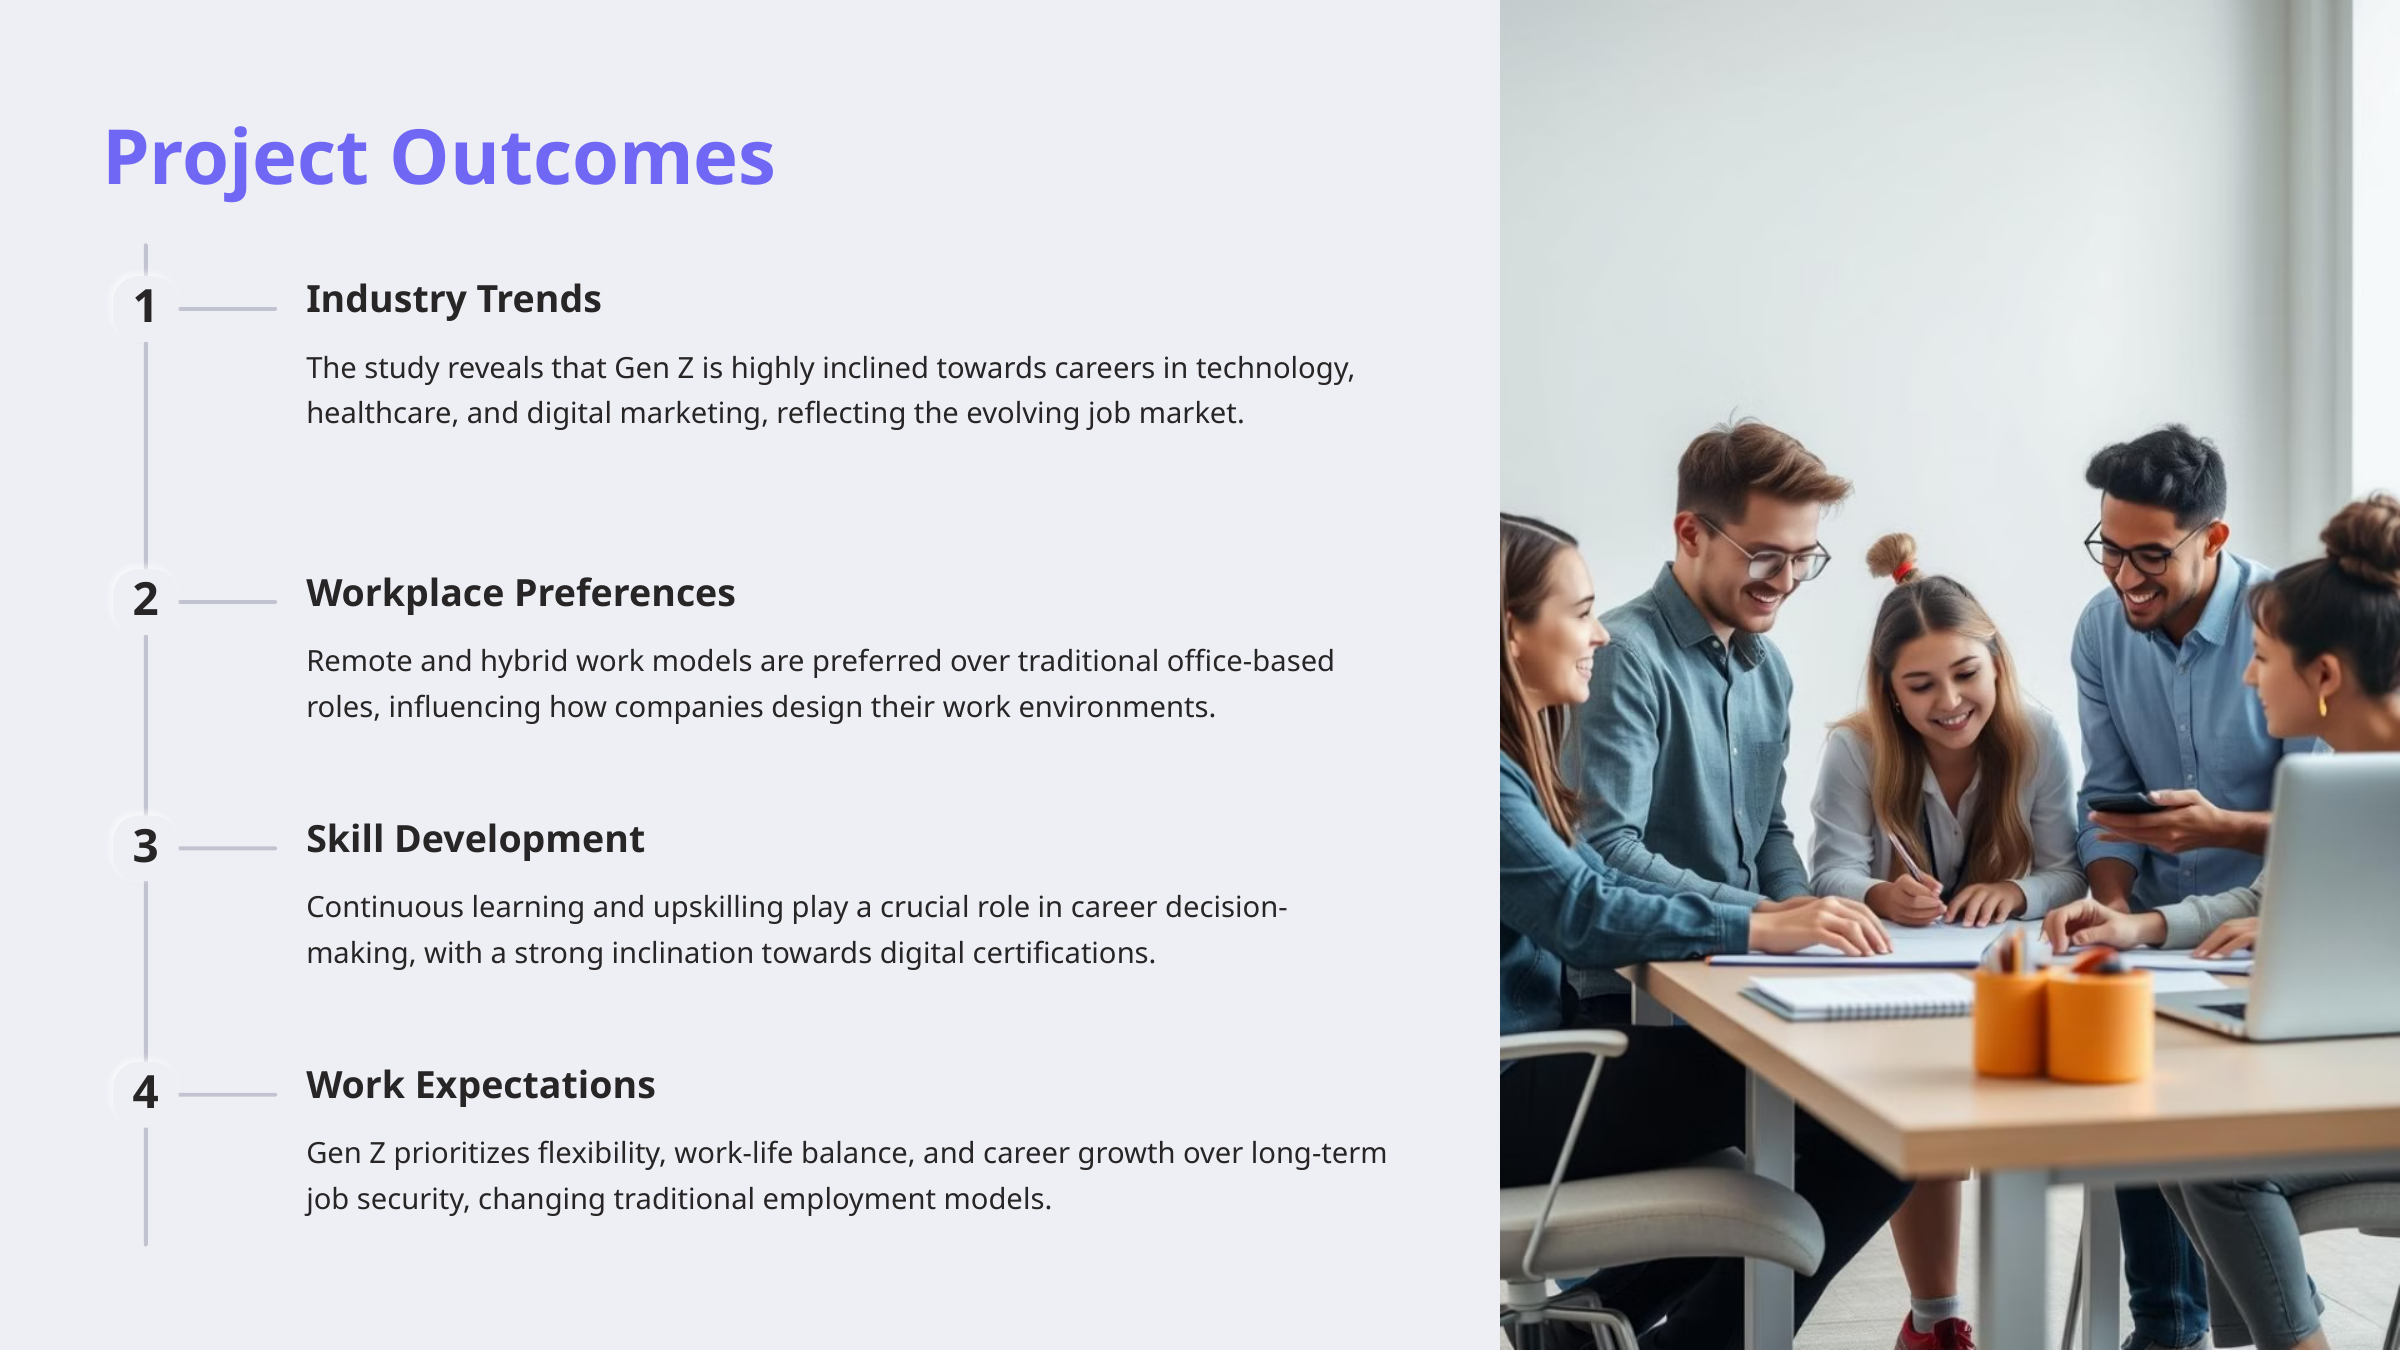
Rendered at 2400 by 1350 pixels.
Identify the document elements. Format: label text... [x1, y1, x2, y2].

text_box [112, 1061, 179, 1128]
text_box 3 [133, 825, 159, 872]
text_box Industry Trends [306, 272, 691, 321]
text_box [181, 846, 278, 851]
text_box Work Expectations [306, 1058, 691, 1107]
text_box Project Outcomes [102, 103, 870, 200]
text_box [181, 307, 278, 311]
picture [1499, 0, 2400, 1350]
text_box Remote and hybrid work models are preferred over traditional office-based roles, influencing how companies design their work environments. [306, 631, 1398, 725]
text_box [143, 638, 148, 807]
text_box [112, 569, 179, 635]
text_box 2 [132, 578, 159, 625]
text_box [112, 276, 179, 342]
text_box Gen Z prioritizes flexibility, work-life balance, and career growth over long-term job security, changing traditional employment models. [306, 1123, 1398, 1218]
text_box [143, 243, 148, 268]
text_box [143, 1130, 148, 1247]
text_box [143, 344, 148, 561]
text_box Skill Development [306, 812, 691, 860]
text_box [112, 815, 179, 882]
text_box [143, 885, 148, 1053]
text_box [181, 600, 278, 604]
text_box Workplace Preferences [306, 565, 704, 614]
text_box 1 [137, 285, 154, 332]
text_box [181, 1092, 278, 1097]
text_box Continuous learning and upskilling play a crucial role in career decision-making, with a strong inclination towards digital certifications. [306, 877, 1398, 971]
text_box The study reveals that Gen Z is highly inclined towards careers in technology, healthcare, and digital marketing, reflecting the evolving job market. [306, 338, 1398, 478]
text_box 4 [131, 1071, 160, 1118]
